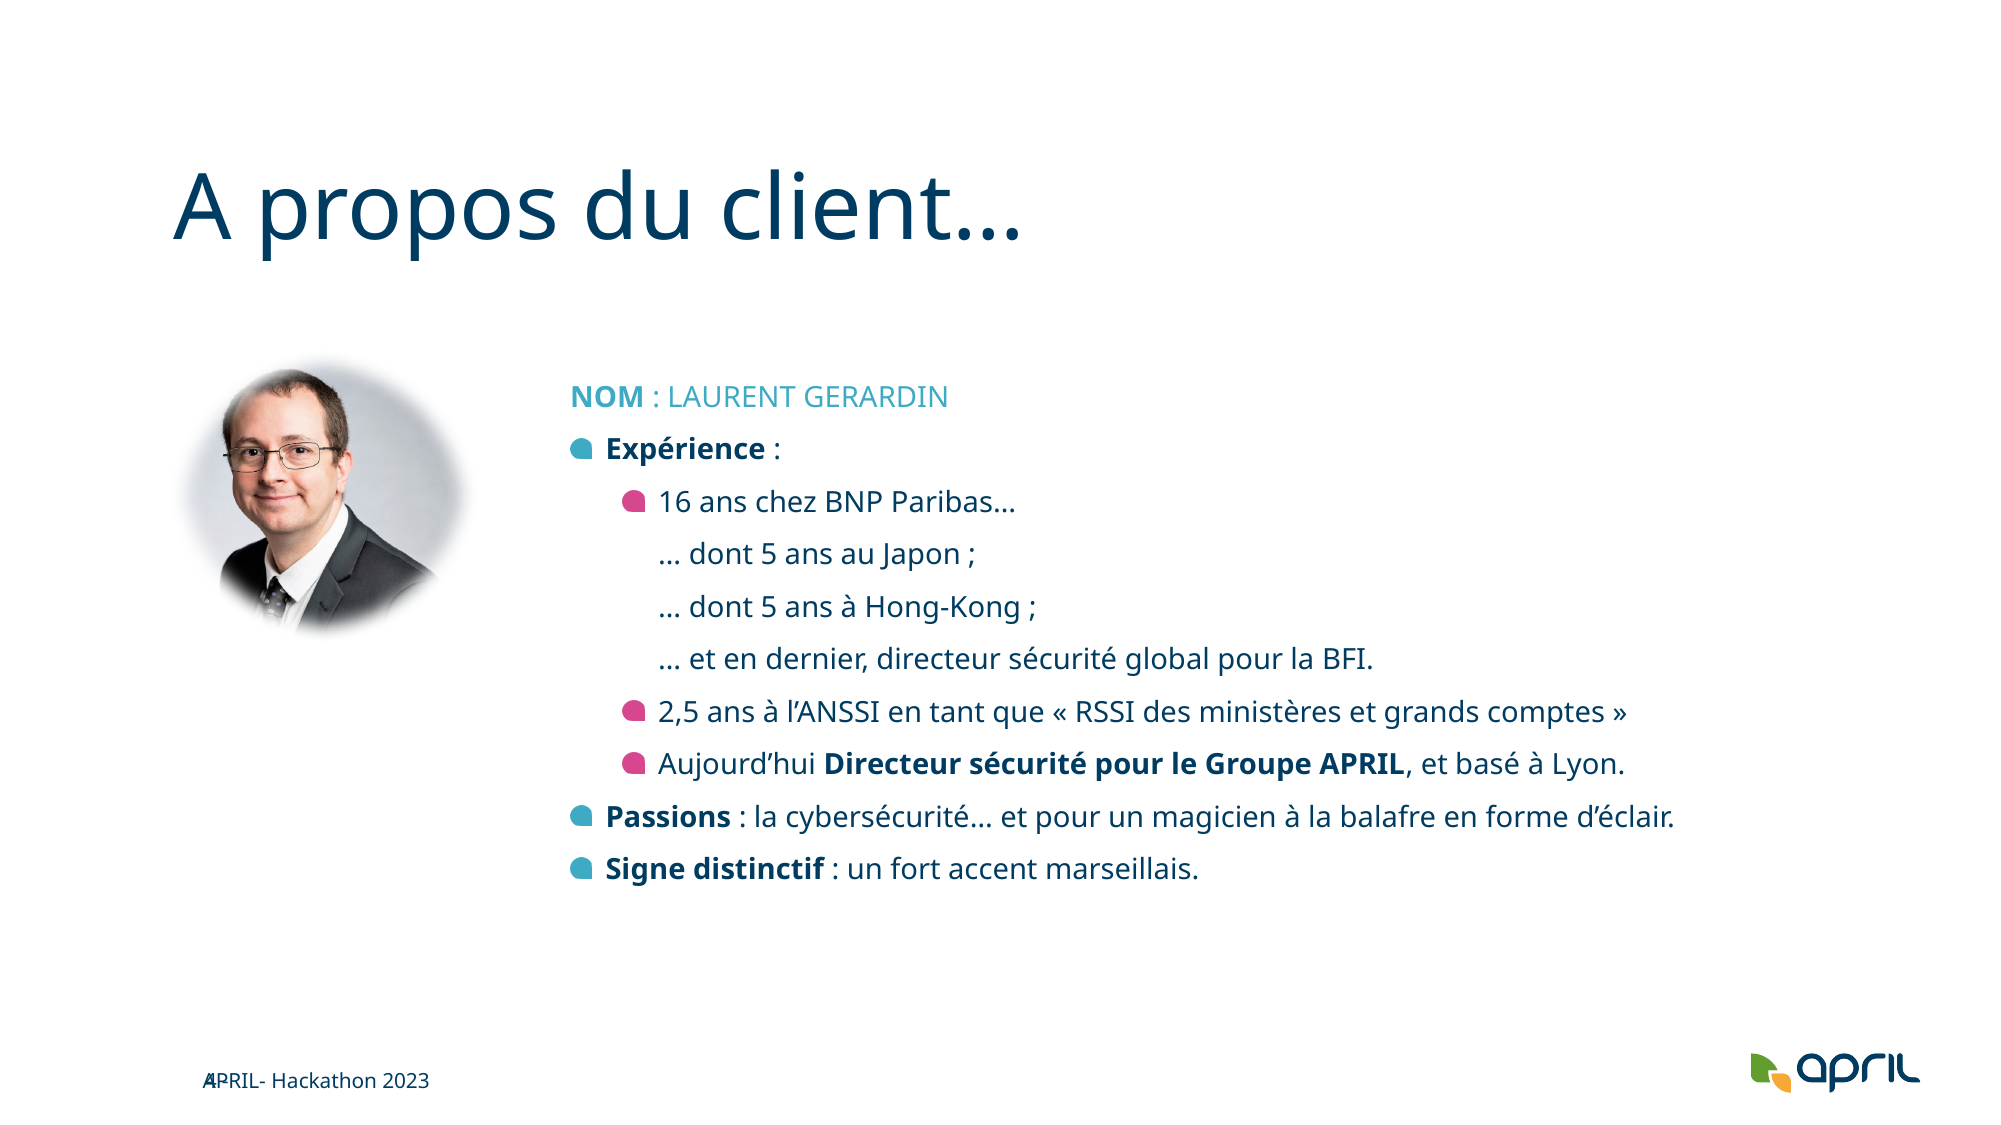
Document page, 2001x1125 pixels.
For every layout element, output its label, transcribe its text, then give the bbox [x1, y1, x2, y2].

picture [570, 438, 592, 459]
picture [622, 752, 645, 774]
picture [622, 700, 645, 721]
text_box Nom : Laurent GERARDIN Expérience : 16 ans chez BNP Paribas… … dont 5 ans au Japon ; … dont 5 ans à Hong-Kong ; … et en dernier, directeur sécurité global pour la BFI. 2,5 ans à l’ANSSI en tant que « RSSI des ministères et grands comptes » Aujourd’hui Directeur sécurité pour le Groupe APRIL, et basé à Lyon. Passions : la cybersécurité… et pour un magicien à la balafre en forme d’éclair. Signe distinctif : un fort accent marseillais. [555, 353, 1843, 820]
title A propos du client… [167, 147, 1863, 260]
picture [570, 805, 592, 826]
picture [622, 490, 645, 512]
footer APRIL- Hackathon 2023 [196, 1068, 1378, 1094]
picture [570, 857, 592, 879]
picture [1750, 1052, 1922, 1094]
picture [167, 347, 481, 644]
